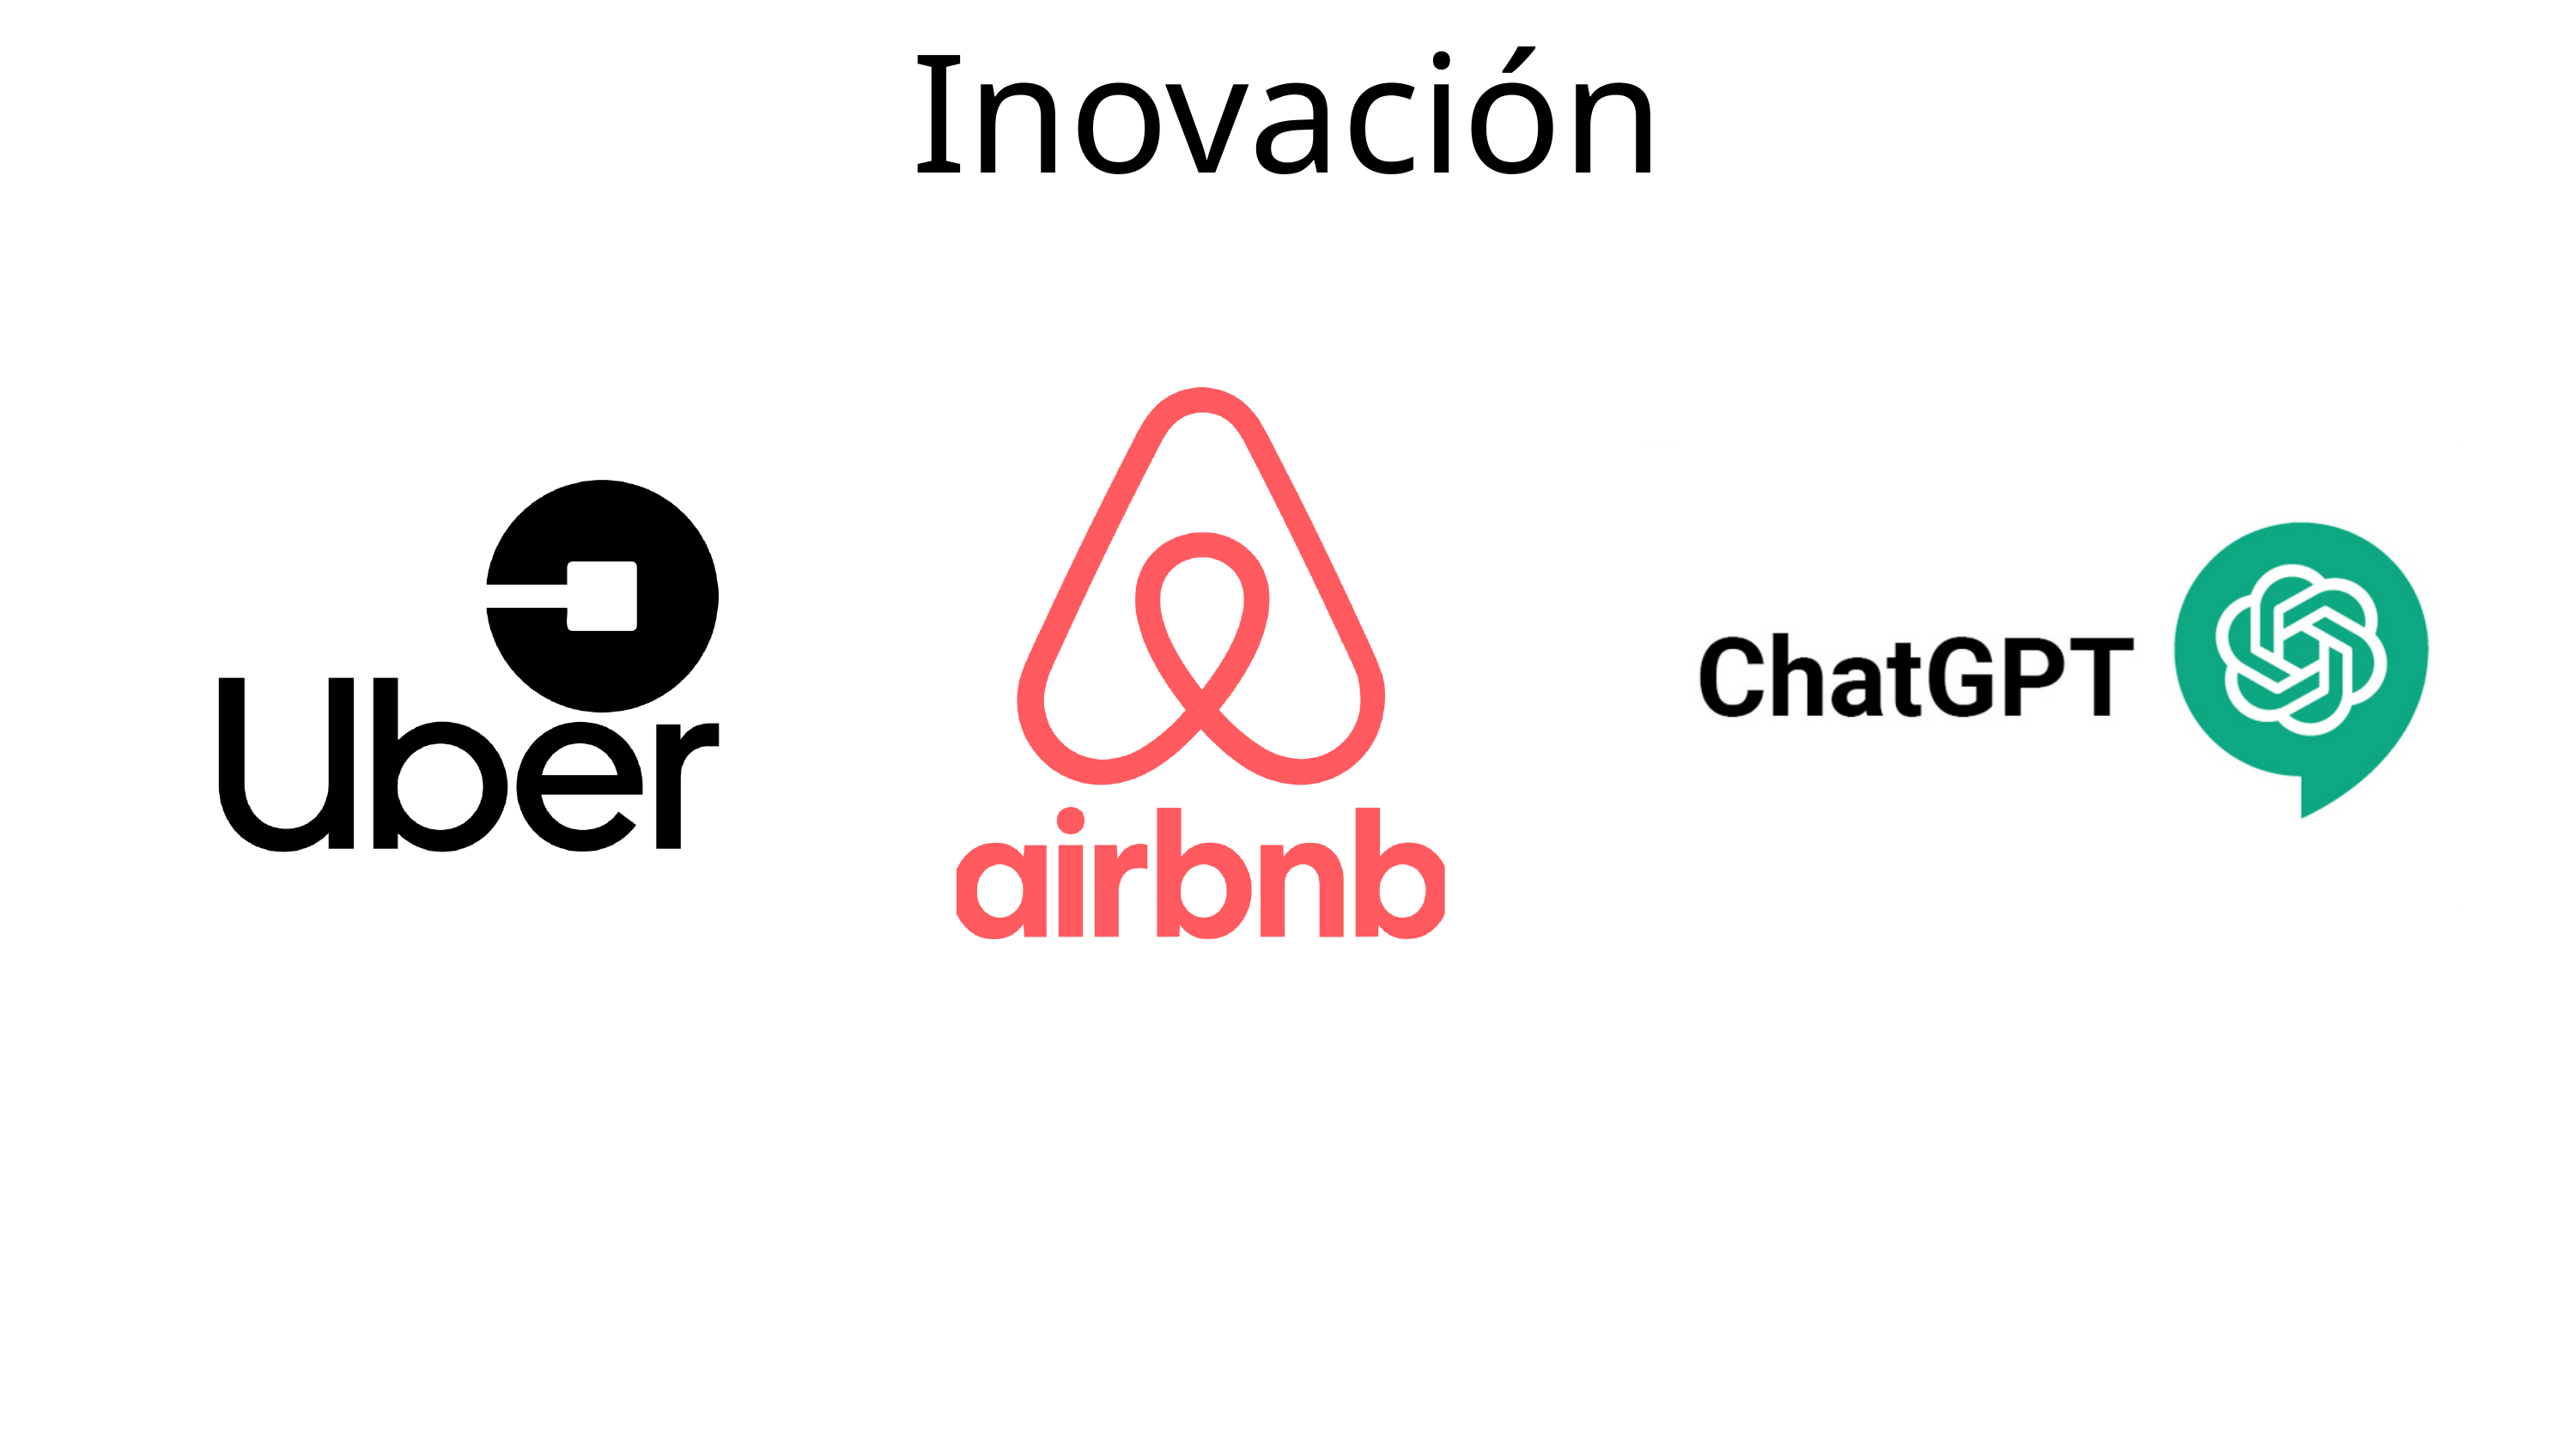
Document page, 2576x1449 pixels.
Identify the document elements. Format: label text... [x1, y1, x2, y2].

text_box Inovación [890, 0, 1686, 207]
text_box [129, 470, 803, 857]
text_box [1643, 440, 2462, 910]
text_box [957, 387, 1445, 939]
